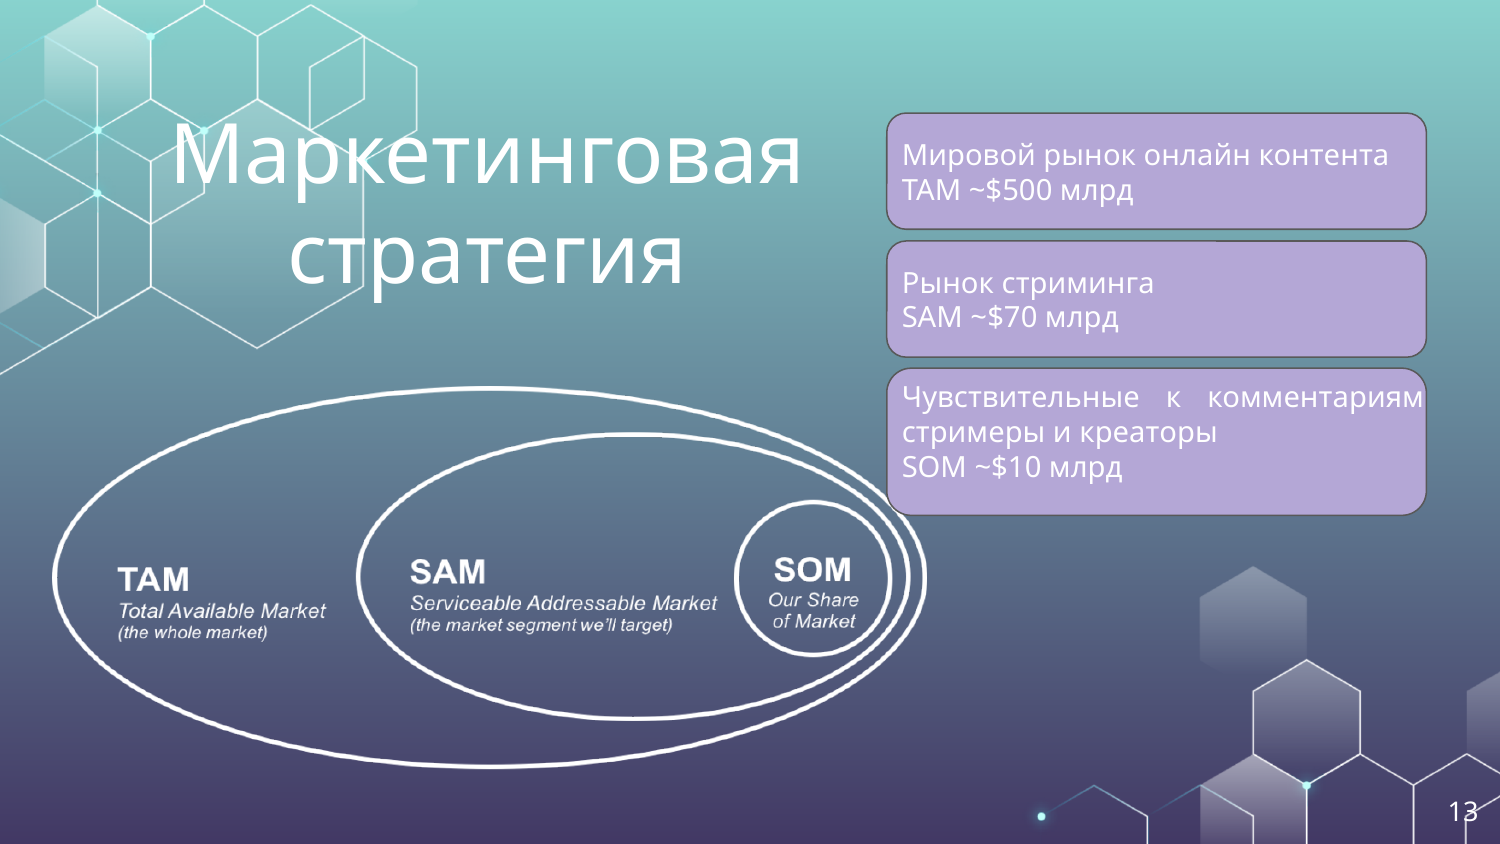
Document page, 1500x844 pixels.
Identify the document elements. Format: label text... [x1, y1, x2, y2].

text_box [890, 349, 1423, 358]
picture [0, 0, 471, 380]
text_box Рынок стриминга SAM ~$70 млрд [886, 248, 1440, 349]
text_box Мировой рынок онлайн контента TAM ~$500 млрд [886, 120, 1440, 221]
text_box [890, 221, 1423, 230]
text_box [891, 240, 1422, 248]
text_box Чувствительные к комментариям стримеры и креаторы SOM ~$10 млрд [886, 363, 1440, 499]
title Маркетинговая стратегия [475, 113, 927, 315]
text_box [931, 499, 1425, 516]
picture [1003, 566, 1500, 844]
slide_number 13 [1403, 779, 1494, 844]
text_box [891, 113, 1422, 120]
picture [51, 386, 927, 772]
